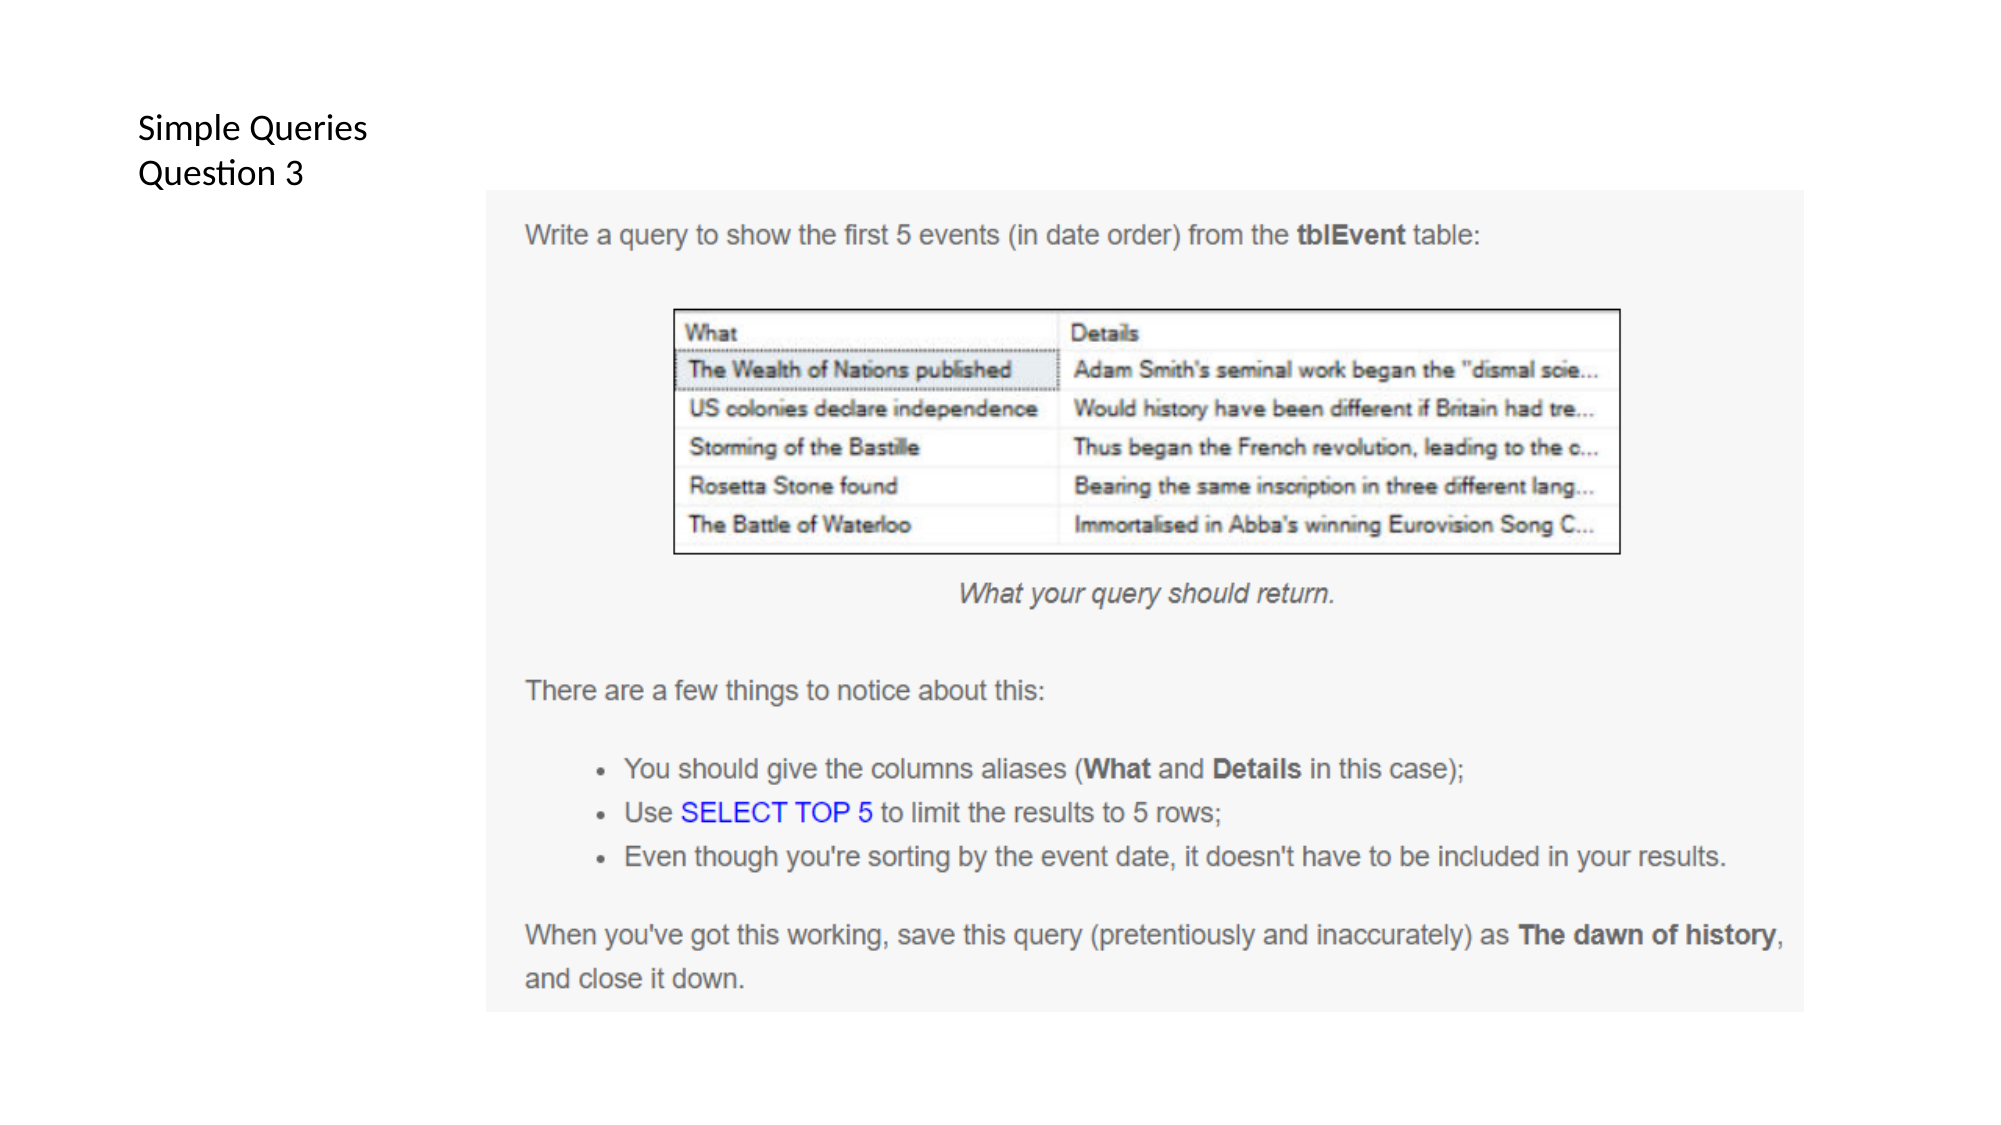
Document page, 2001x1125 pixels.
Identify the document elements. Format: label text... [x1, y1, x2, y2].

picture [486, 190, 1804, 1012]
text_box Simple Queries Question 3 [123, 95, 1124, 201]
